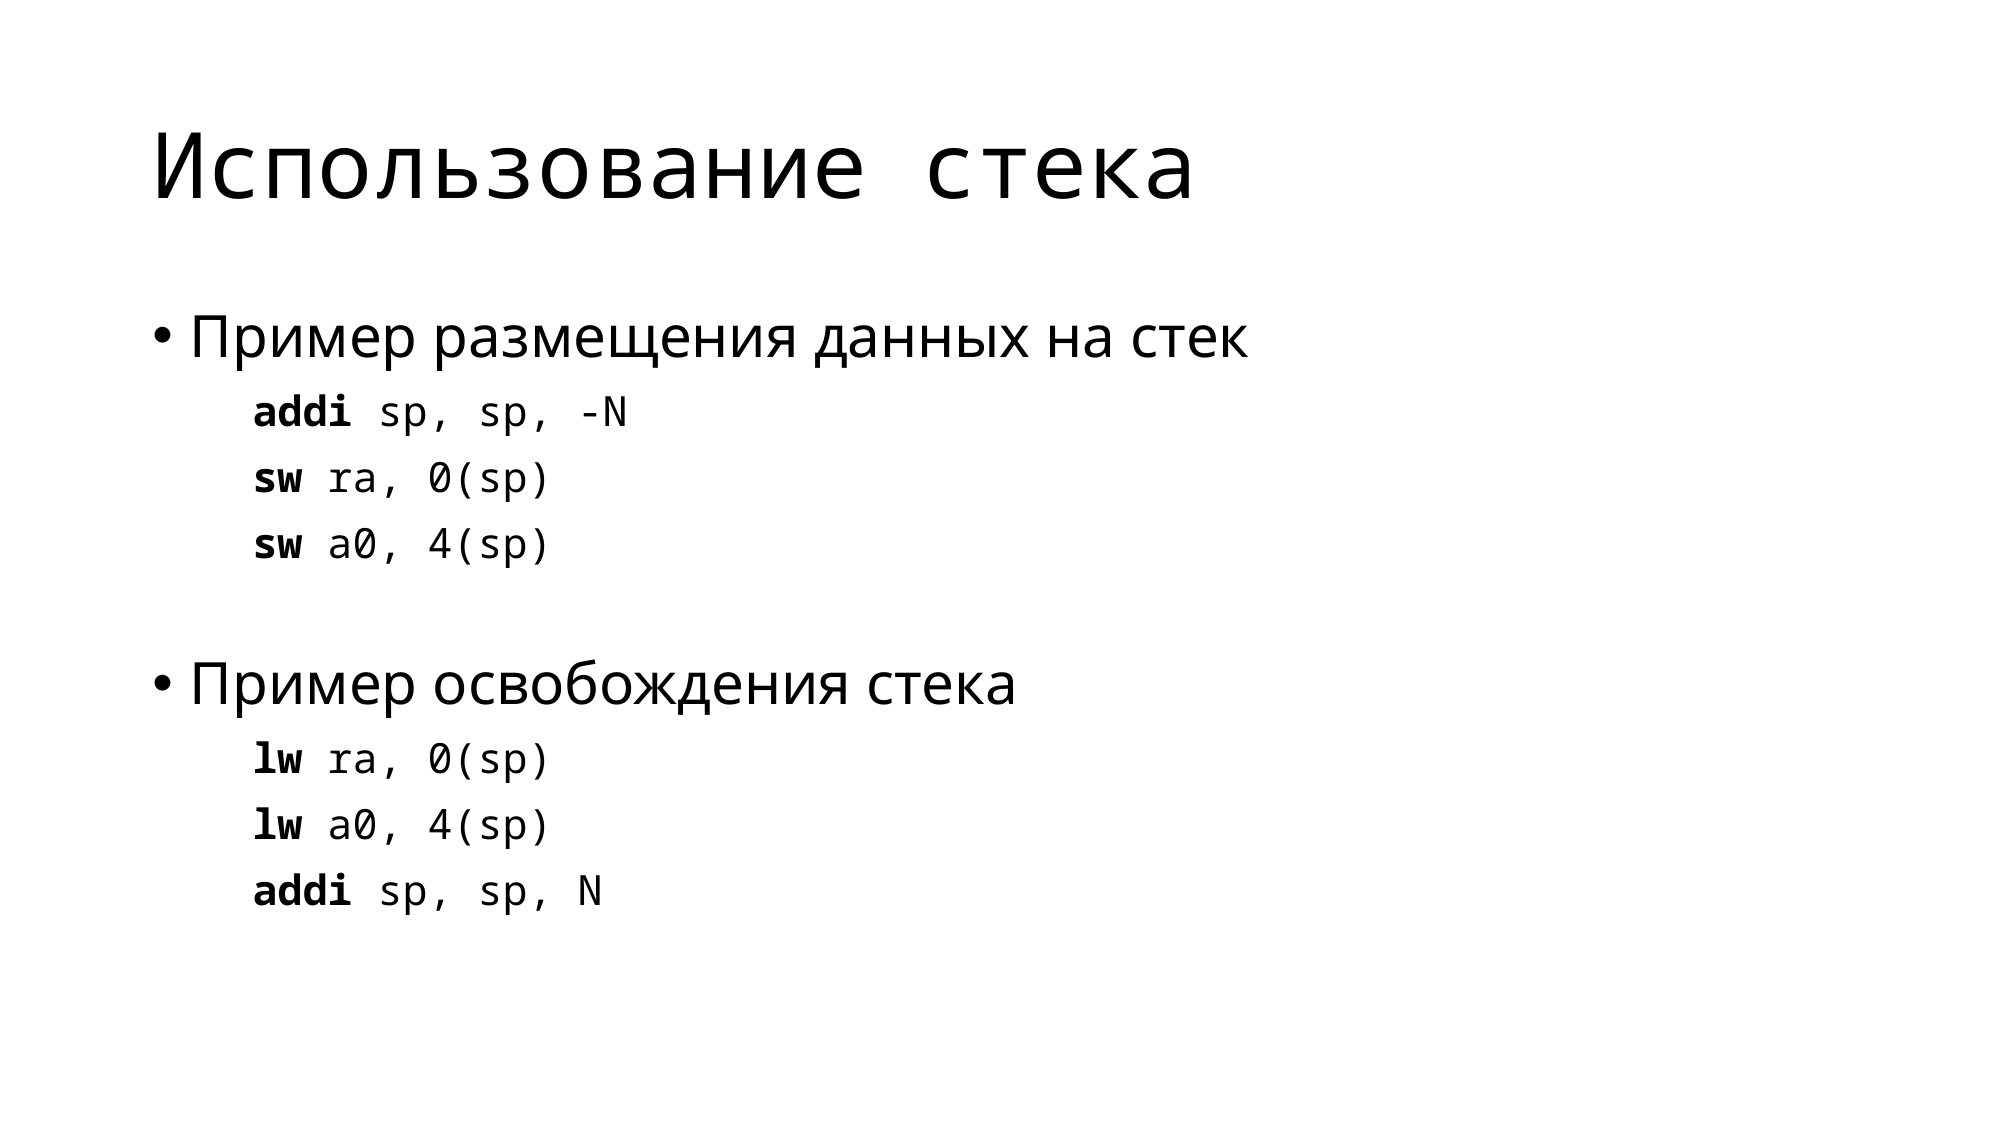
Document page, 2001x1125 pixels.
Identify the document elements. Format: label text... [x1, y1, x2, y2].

title Использование стека [137, 59, 1863, 278]
list Пример размещения данных на стек addi sp, sp, -N sw ra, 0(sp) sw a0, 4(sp) Пример освобождения стека lw ra, 0(sp) lw a0, 4(sp) addi sp, sp, N [137, 299, 1728, 1066]
